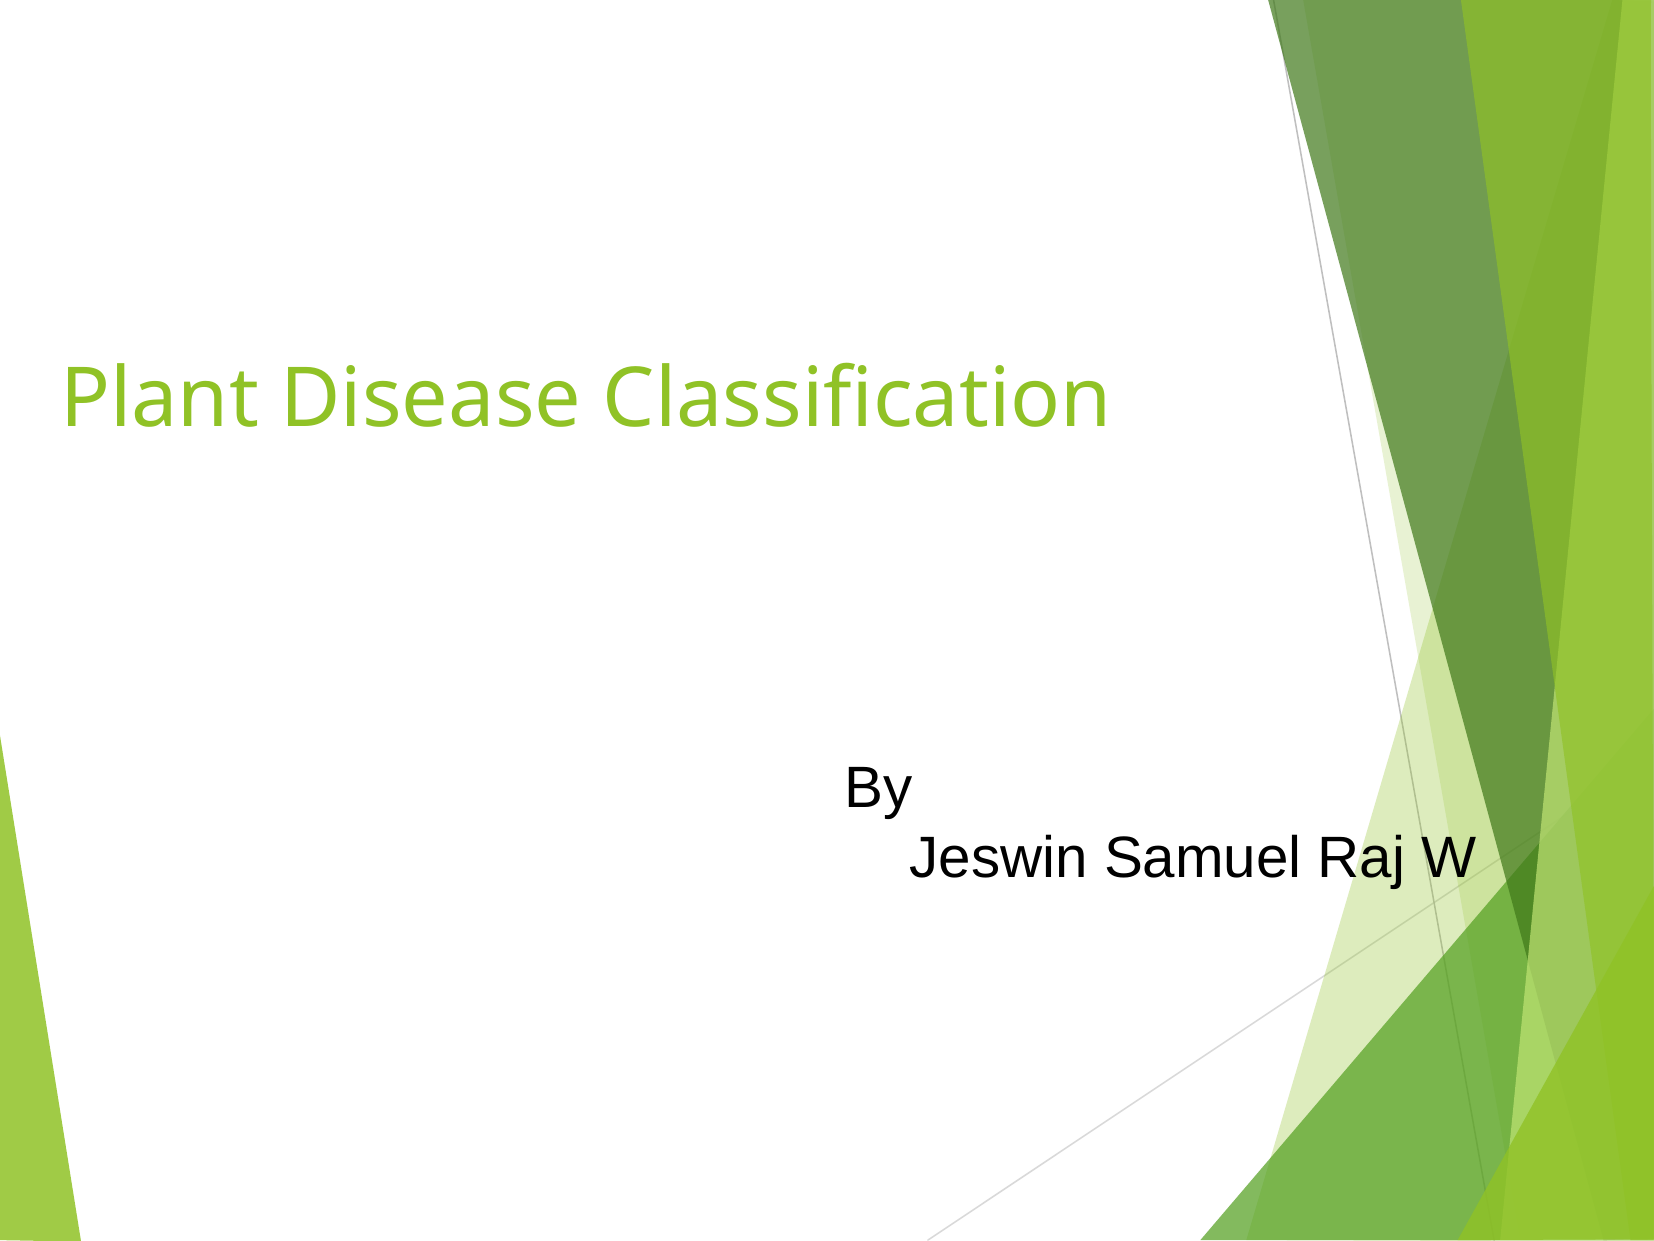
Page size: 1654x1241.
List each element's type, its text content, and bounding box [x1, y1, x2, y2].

title Plant Disease Classification [45, 336, 1534, 550]
text_box By Jeswin Samuel Raj W [829, 741, 1492, 896]
